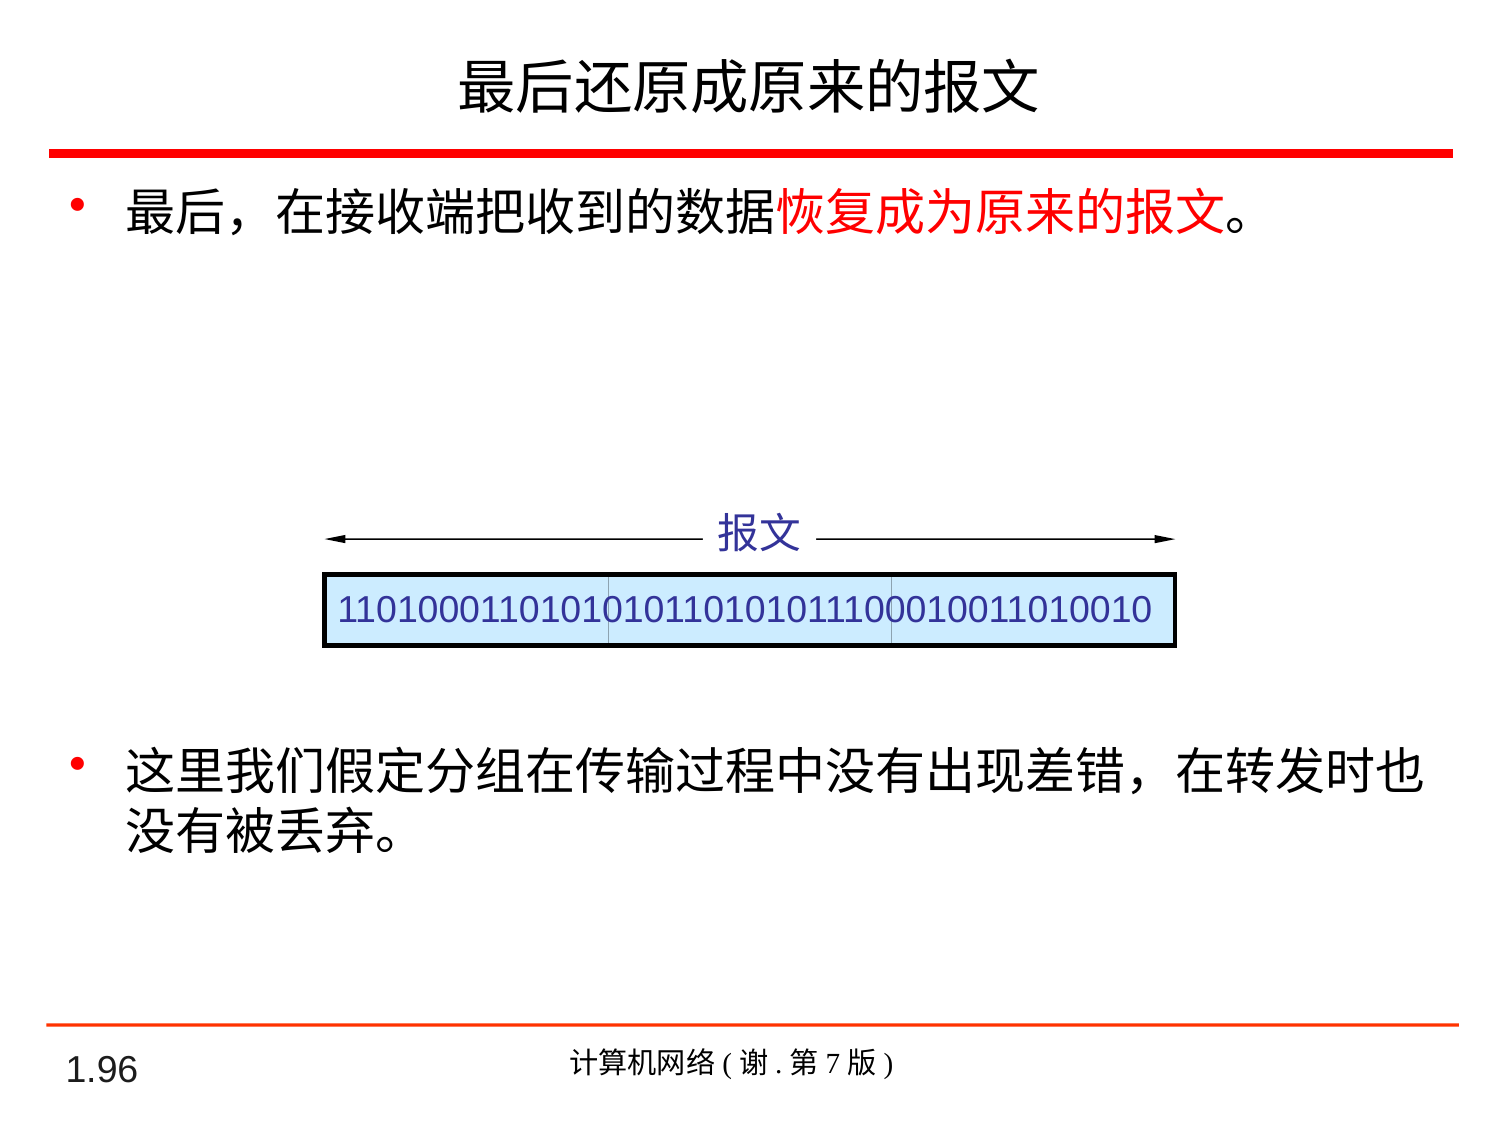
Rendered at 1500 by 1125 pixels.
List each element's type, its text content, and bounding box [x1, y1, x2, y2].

title 最后还原成原来的报文 [58, 33, 1440, 137]
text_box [312, 499, 1177, 646]
list 最后，在接收端把收到的数据恢复成为原来的报文。 这里我们假定分组在传输过程中没有出现差错，在转发时也没有被丢弃。 [53, 172, 1447, 1012]
